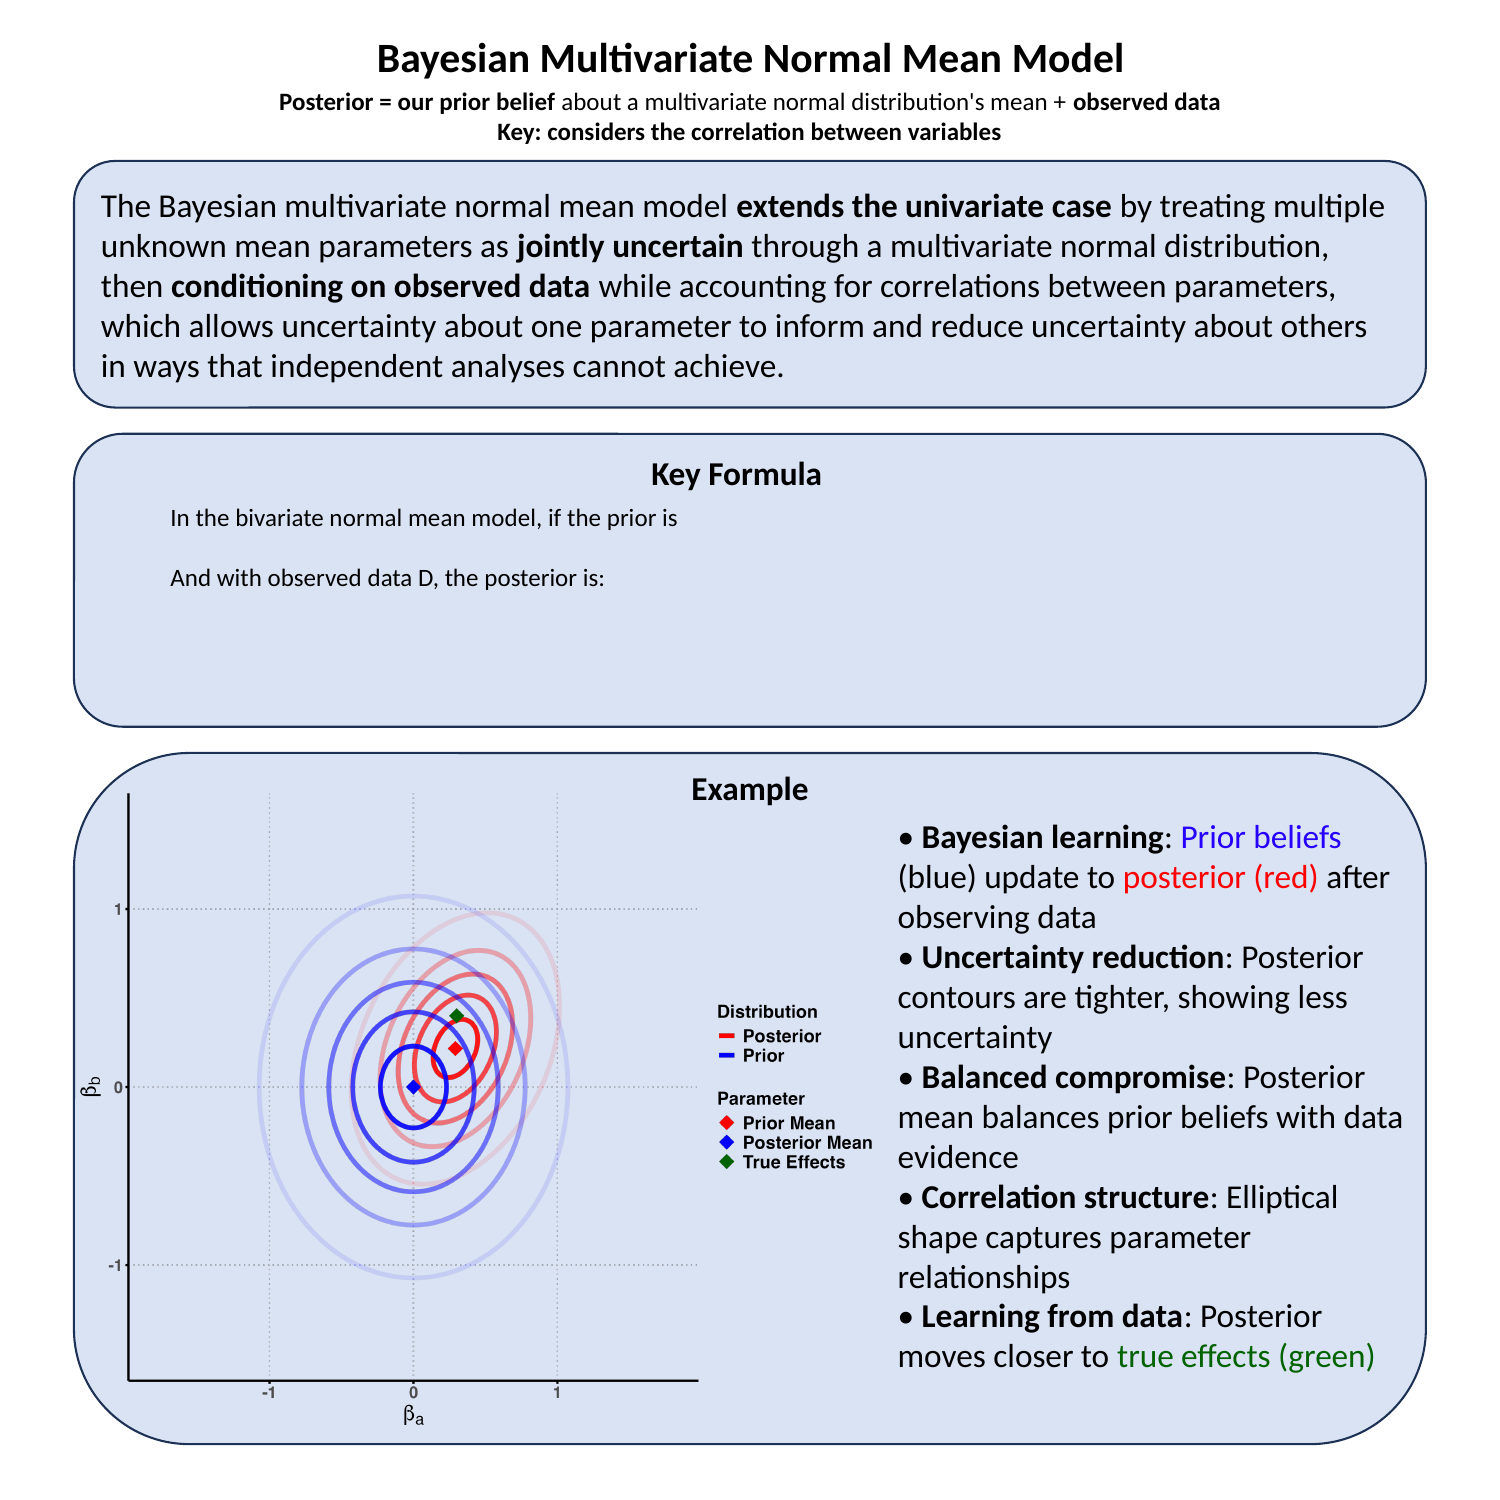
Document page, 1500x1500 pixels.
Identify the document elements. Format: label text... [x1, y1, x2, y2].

picture [73, 787, 885, 1436]
text_box Bayesian Multivariate Normal Mean Model [348, 23, 1154, 77]
text_box • Bayesian learning: Prior beliefs (blue) update to posterior (red) after observing data • Uncertainty reduction: Posterior contours are tighter, showing less uncertainty • Balanced compromise: Posterior mean balances prior beliefs with data evidence • Correlation structure: Elliptical shape captures parameter relationships • Learning from data: Posterior moves closer to true effects (green) [885, 808, 1425, 1382]
text_box Example [382, 759, 1118, 815]
text_box Key Formula [369, 444, 1104, 499]
text_box [72, 432, 1427, 728]
text_box Posterior = our prior belief about a multivariate normal distribution's mean + observed data Key: considers the correlation between variables [264, 77, 1236, 183]
text_box [106, 751, 1411, 808]
text_box The Bayesian multivariate normal mean model extends the univariate case by treating multiple unknown mean parameters as jointly uncertain through a multivariate normal distribution, then conditioning on observed data while accounting for correlations between parameters, which allows uncertainty about one parameter to inform and reduce uncertainty about others in ways that independent analyses cannot achieve. [72, 159, 1427, 409]
text_box [143, 1382, 1415, 1446]
